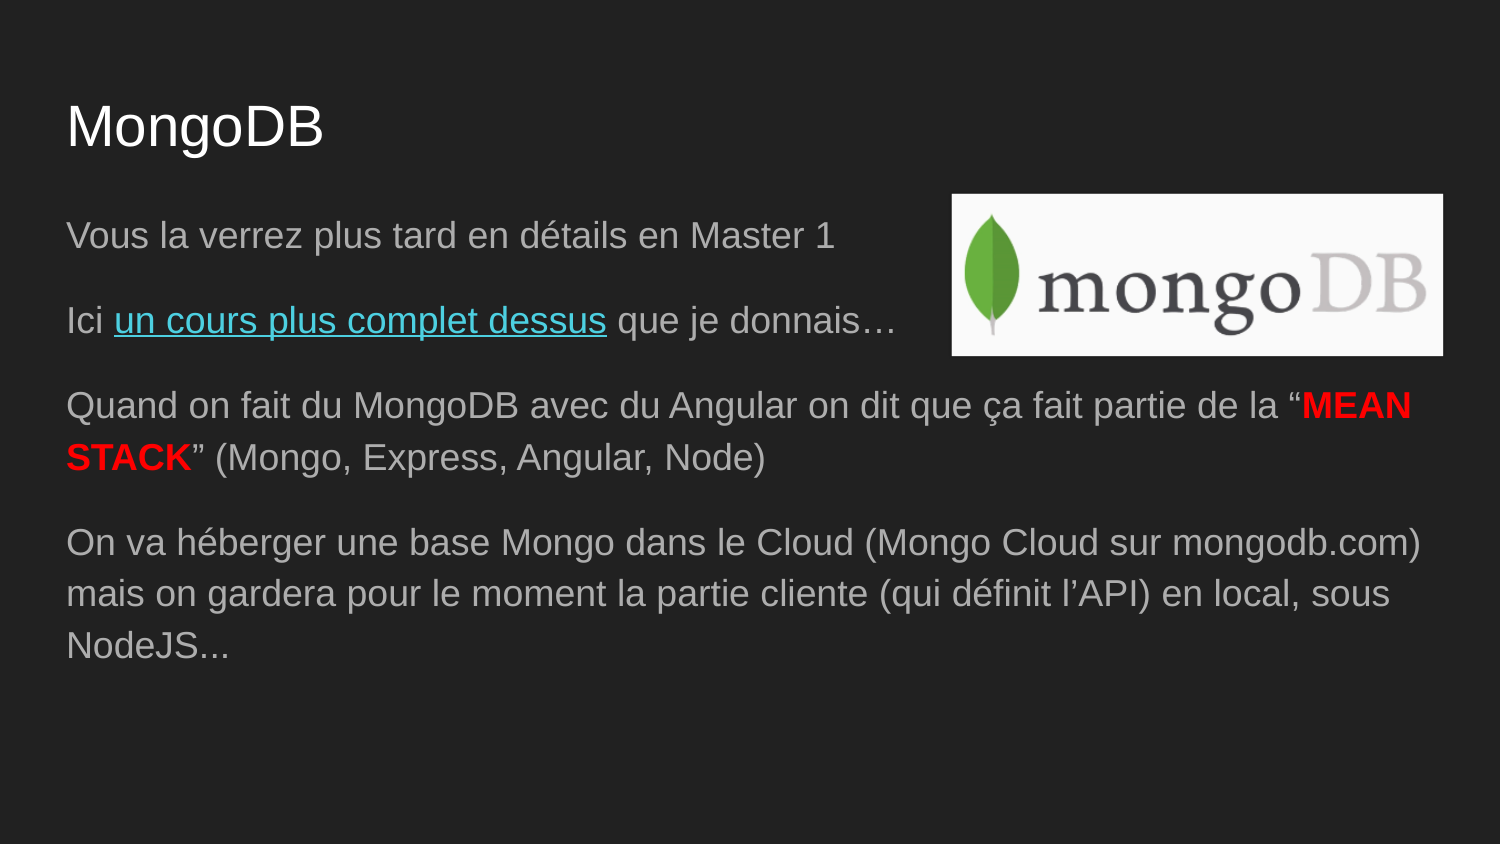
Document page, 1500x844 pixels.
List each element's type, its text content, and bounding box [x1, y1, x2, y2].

title MongoDB [51, 72, 1449, 167]
list Vous la verrez plus tard en détails en Master 1 Ici un cours plus complet dessus que je donnais… Quand on fait du MongoDB avec du Angular on dit que ça fait partie de la “MEAN STACK” (Mongo, Express, Angular, Node) On va héberger une base Mongo dans le Cloud (Mongo Cloud sur mongodb.com) mais on gardera pour le moment la partie cliente (qui définit l’API) en local, sous NodeJS... [51, 189, 1449, 750]
picture [946, 188, 1450, 363]
